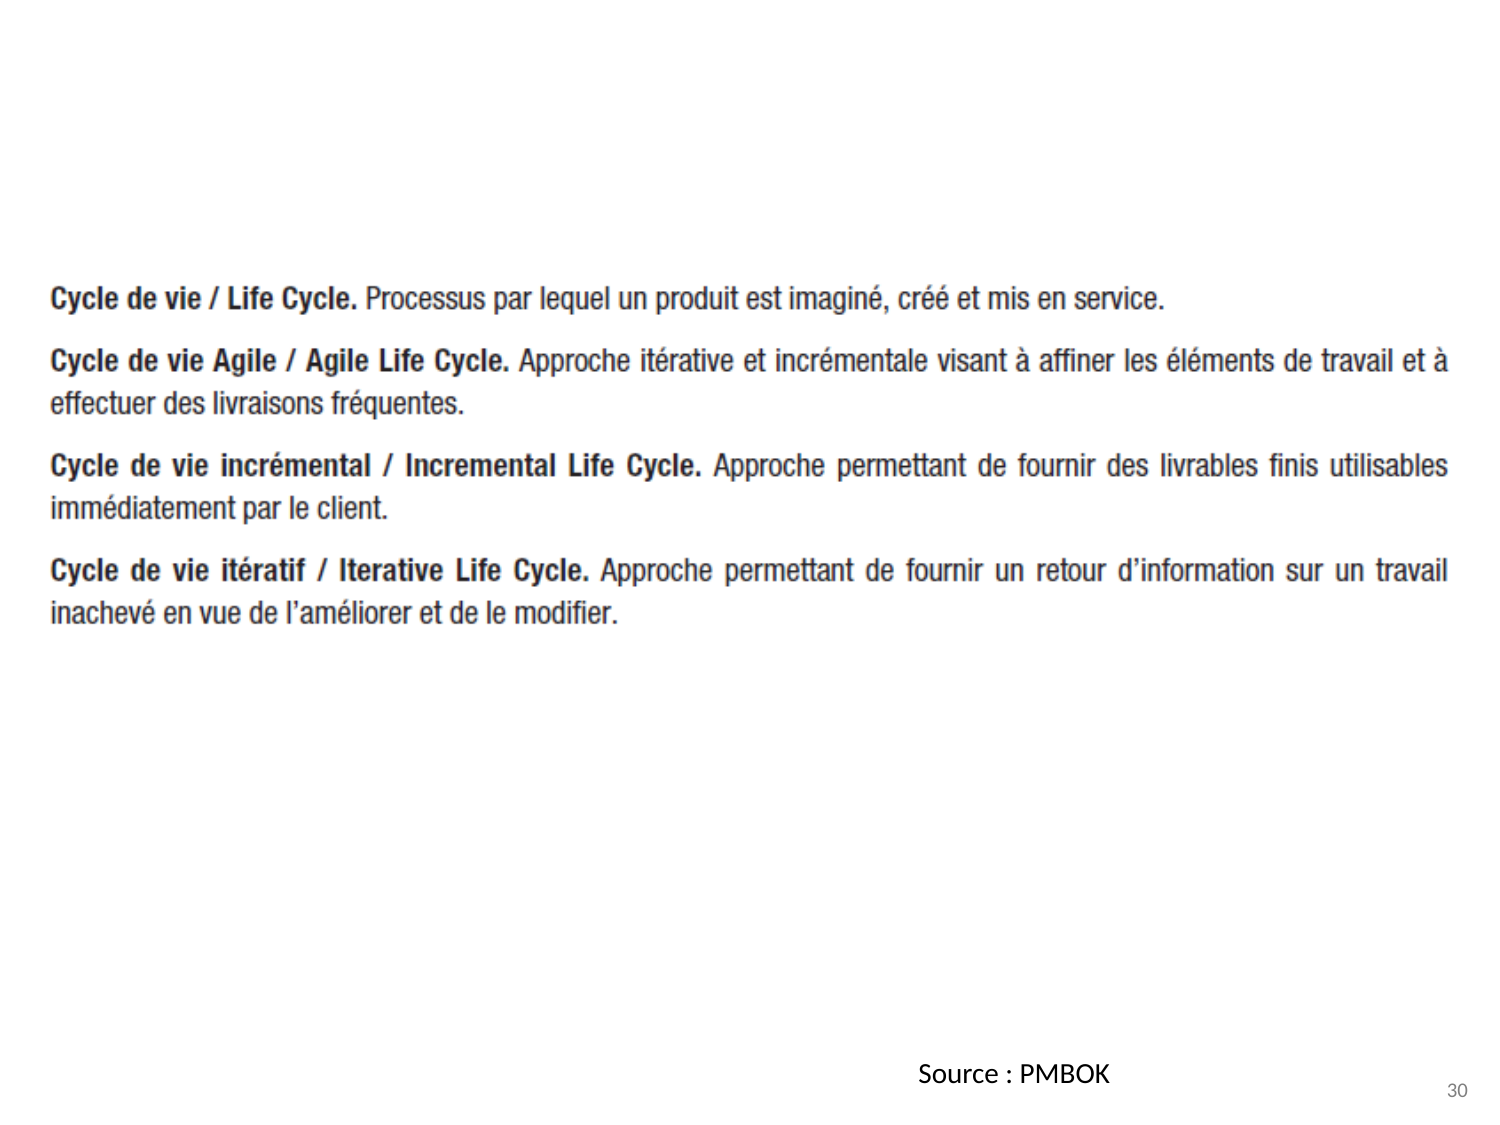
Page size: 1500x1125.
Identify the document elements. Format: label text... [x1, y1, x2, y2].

slide_number 30 [1411, 1058, 1496, 1119]
picture [20, 266, 1493, 681]
text_box Source : PMBOK [903, 1046, 1388, 1097]
